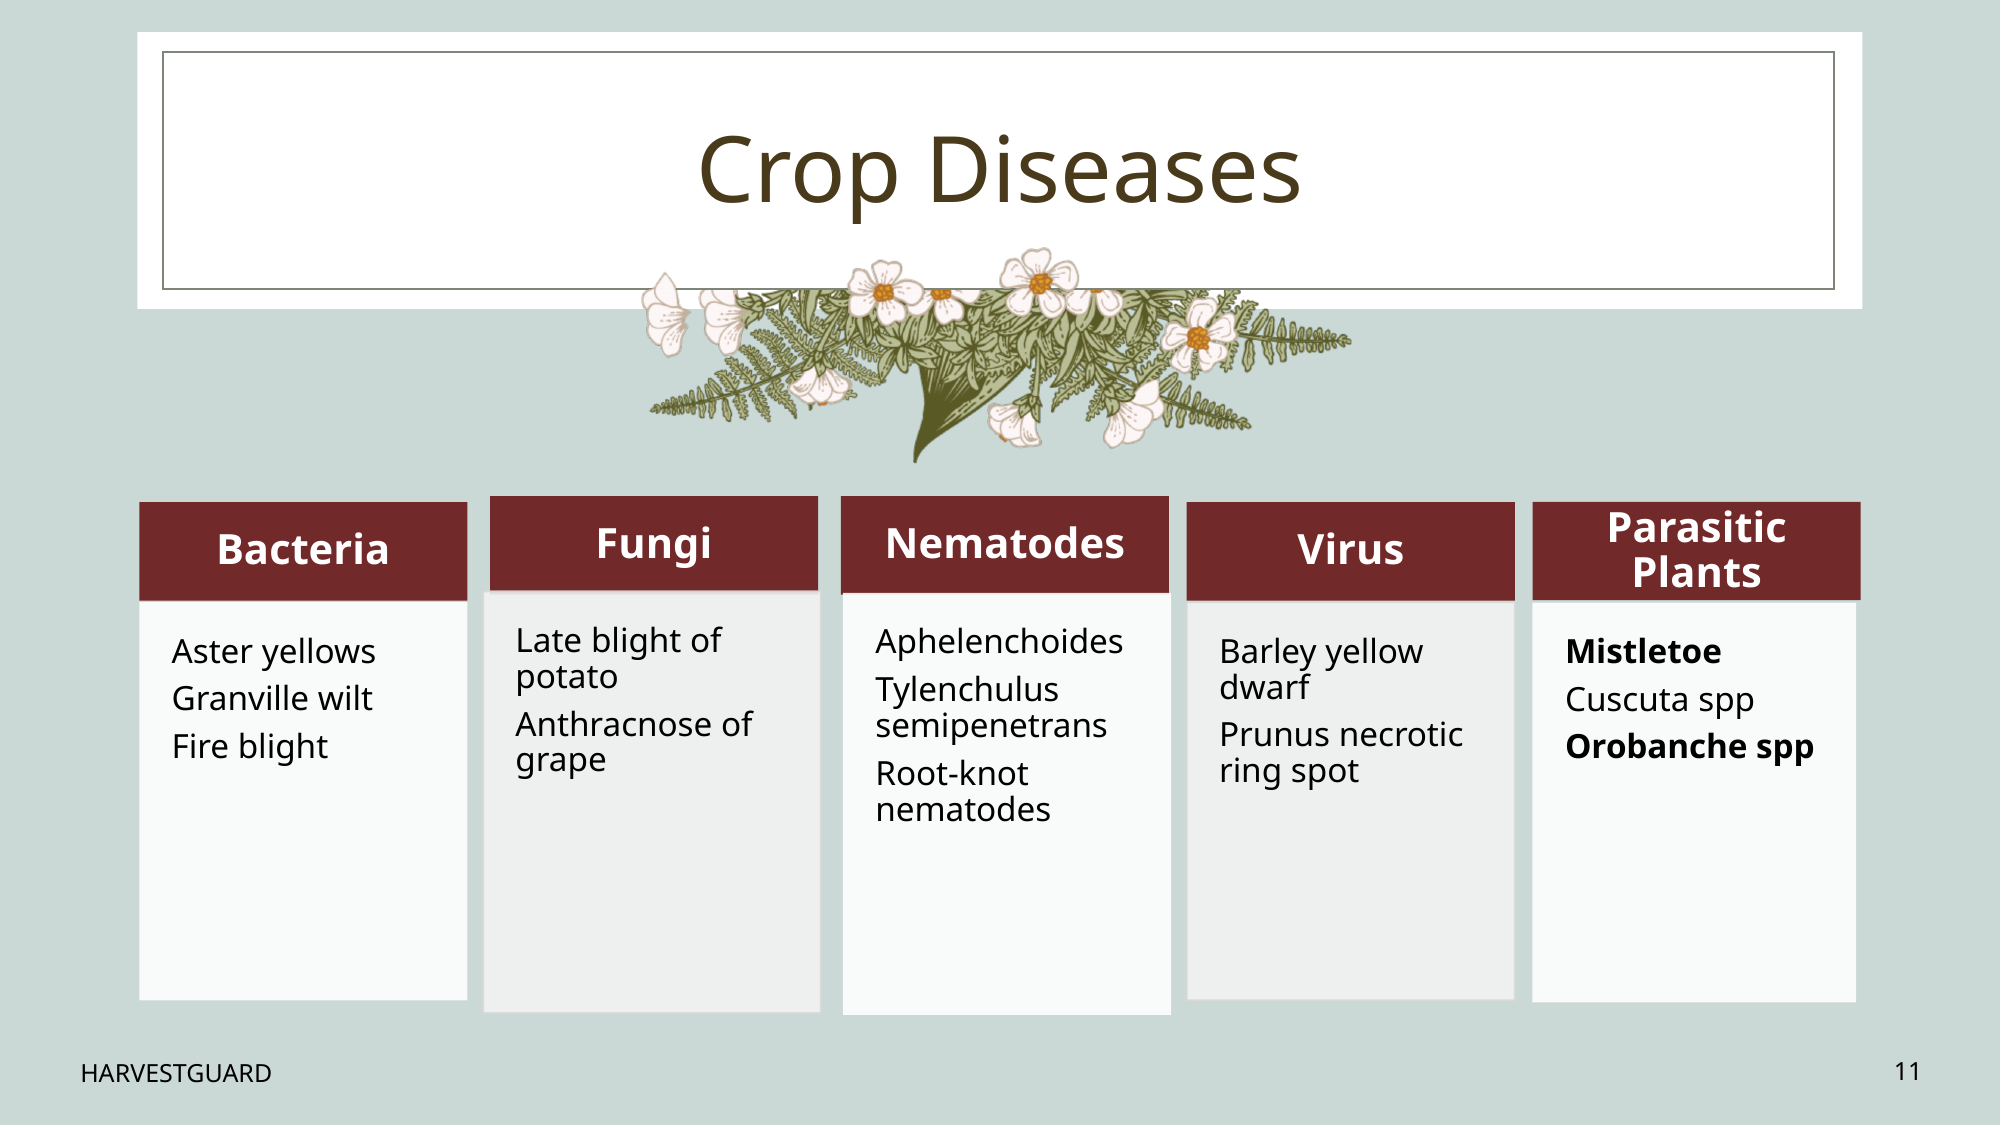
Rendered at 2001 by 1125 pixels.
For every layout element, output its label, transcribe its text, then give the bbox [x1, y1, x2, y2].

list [137, 490, 1863, 1038]
slide_number 11 [1487, 1042, 1938, 1103]
title Crop Diseases [137, 79, 1863, 266]
picture [635, 266, 1361, 478]
footer HARVESTGUARD [65, 1042, 741, 1103]
